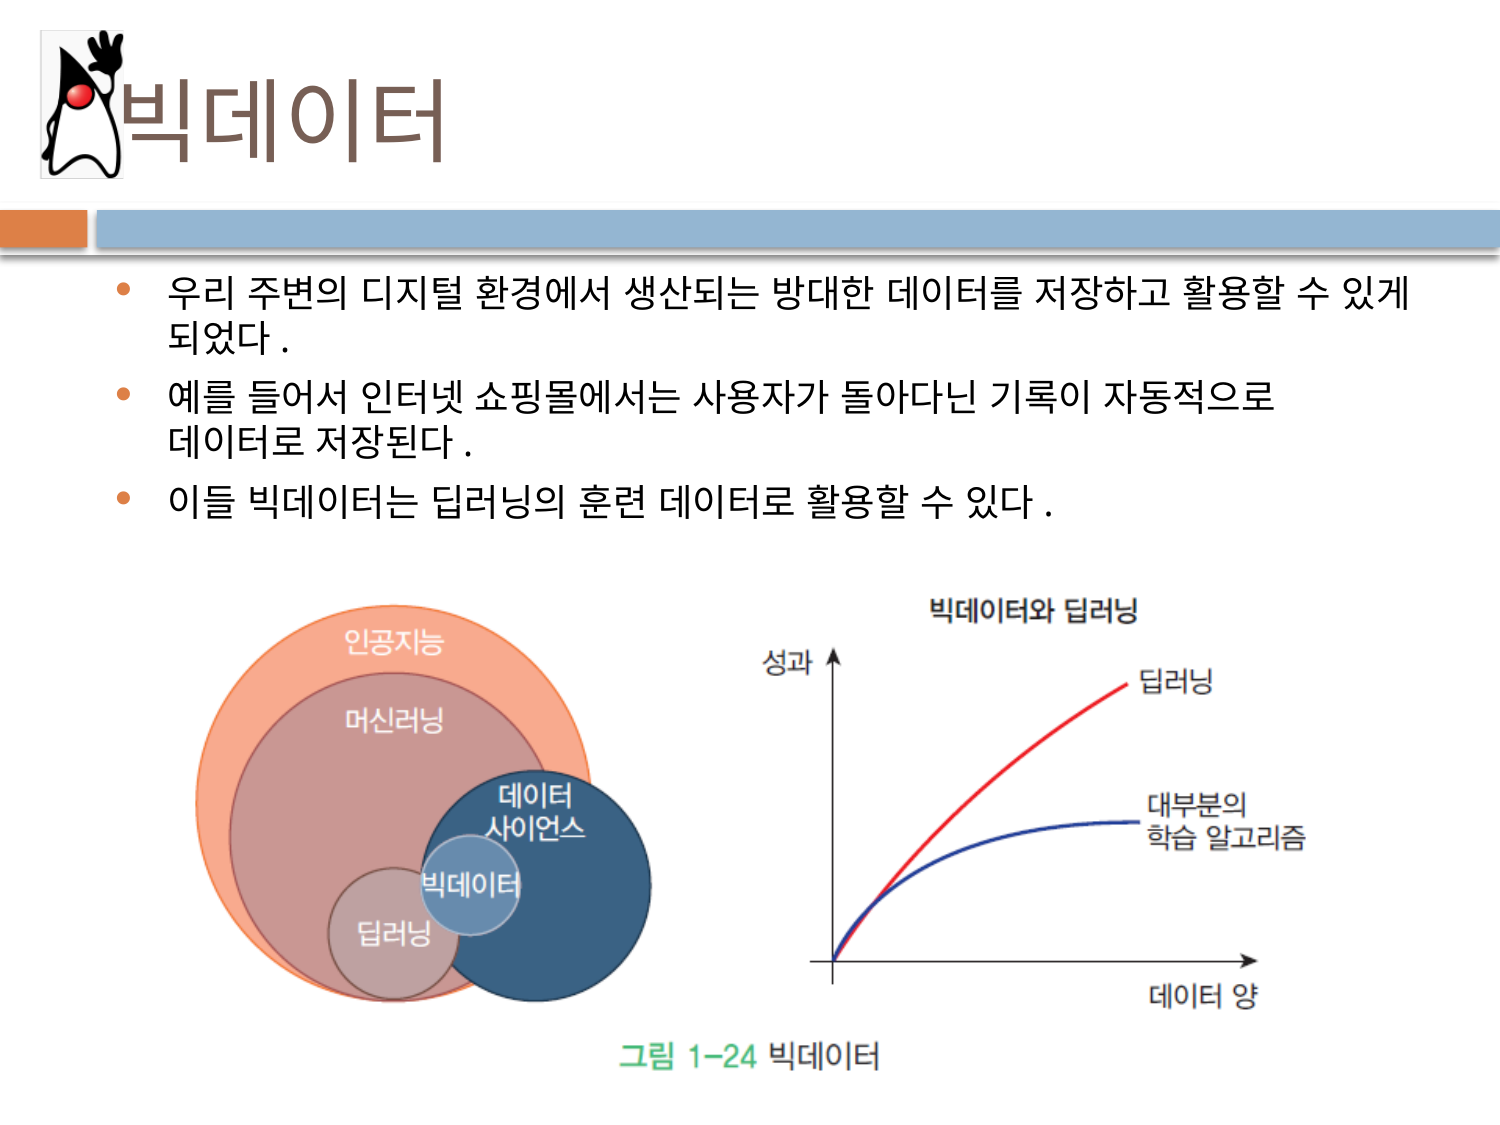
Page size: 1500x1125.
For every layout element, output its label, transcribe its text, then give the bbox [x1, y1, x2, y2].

title 빅데이터 [100, 37, 1438, 200]
picture [39, 30, 124, 179]
list 우리 주변의 디지털 환경에서 생산되는 방대한 데이터를 저장하고 활용할 수 있게 되었다. 예를 들어서 인터넷 쇼핑몰에서는 사용자가 돌아다닌 기록이 자동적으로 데이터로 저장된다. 이들 빅데이터는 딥러닝의 훈련 데이터로 활용할 수 있다. [100, 262, 1438, 1000]
picture [155, 571, 1345, 1088]
